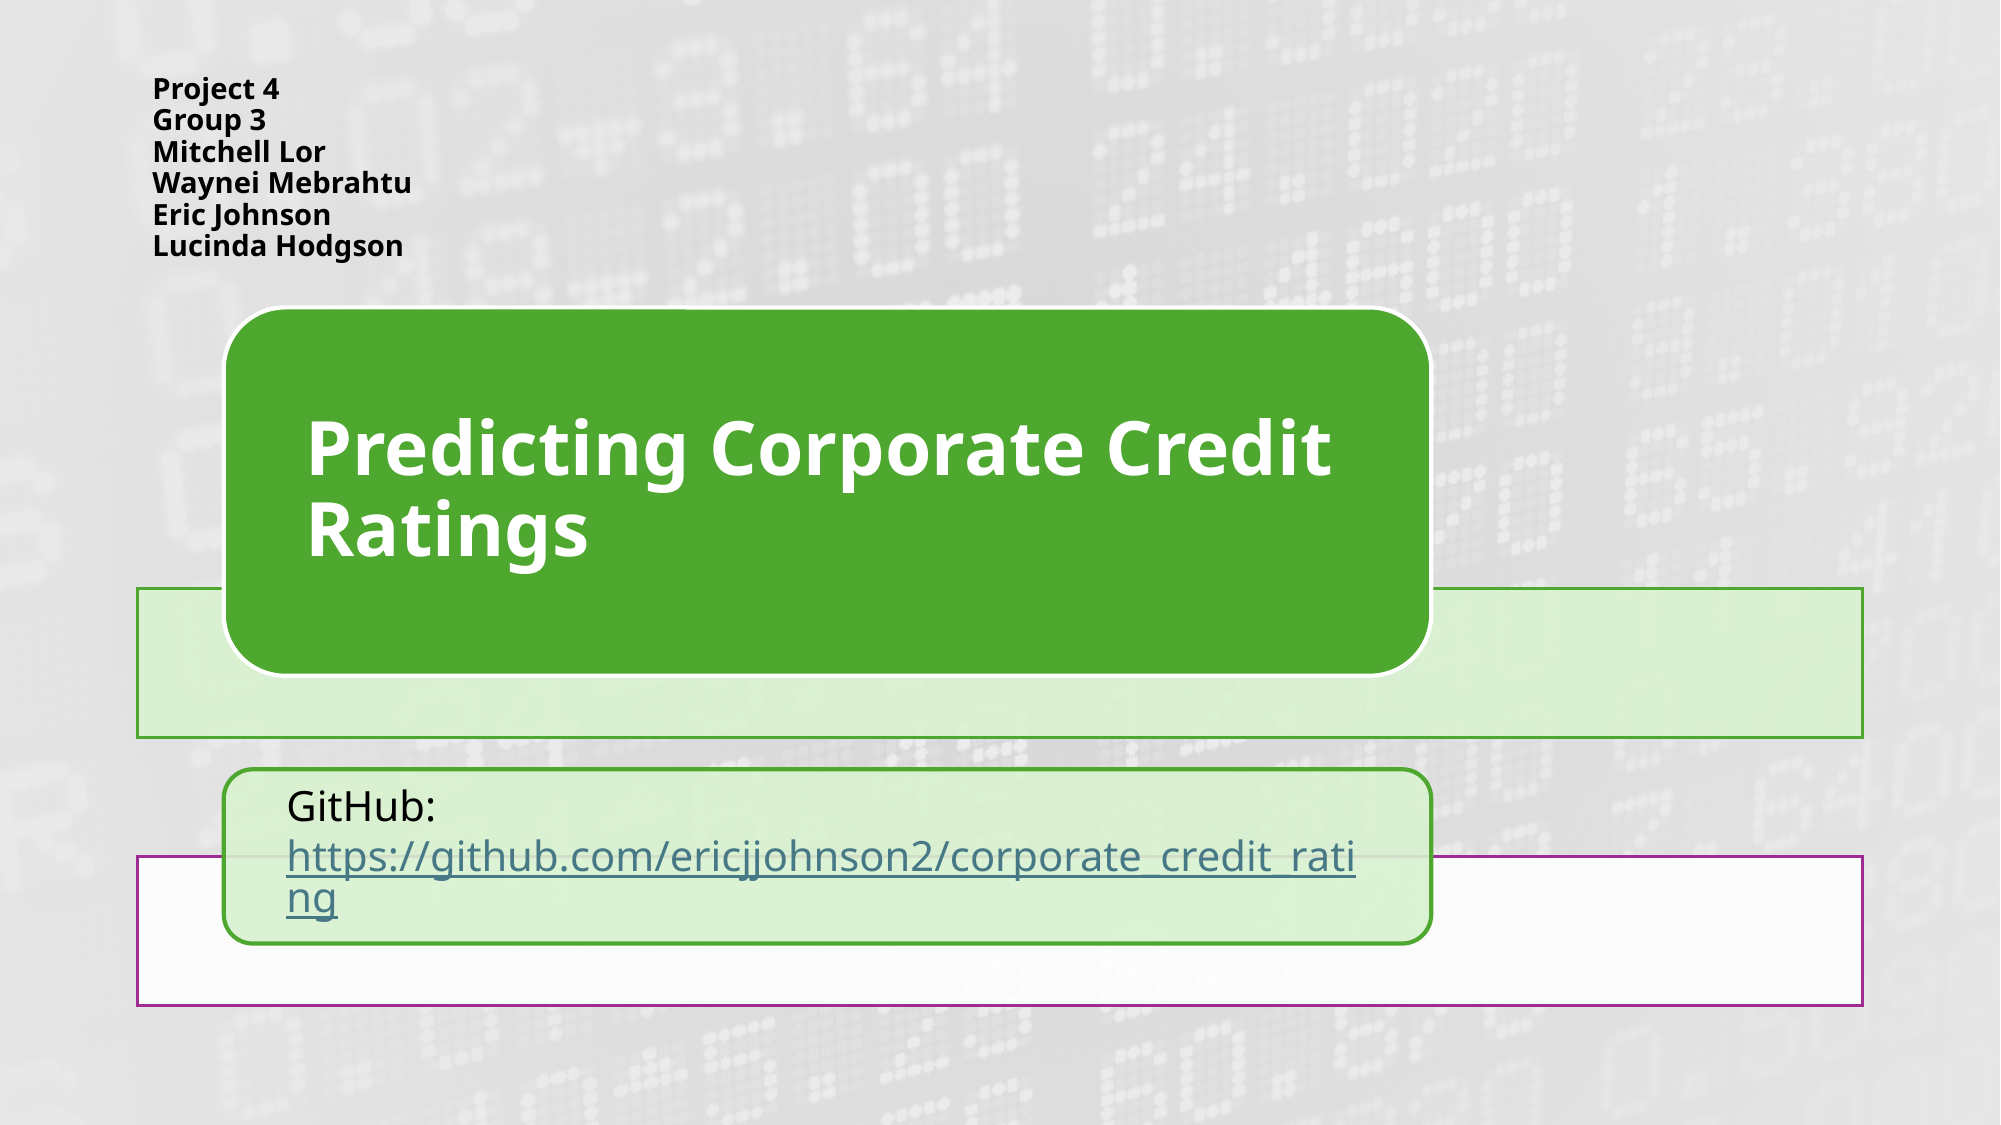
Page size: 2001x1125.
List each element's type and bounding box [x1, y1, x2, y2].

list [136, 298, 1863, 1014]
picture [0, 0, 2000, 1125]
